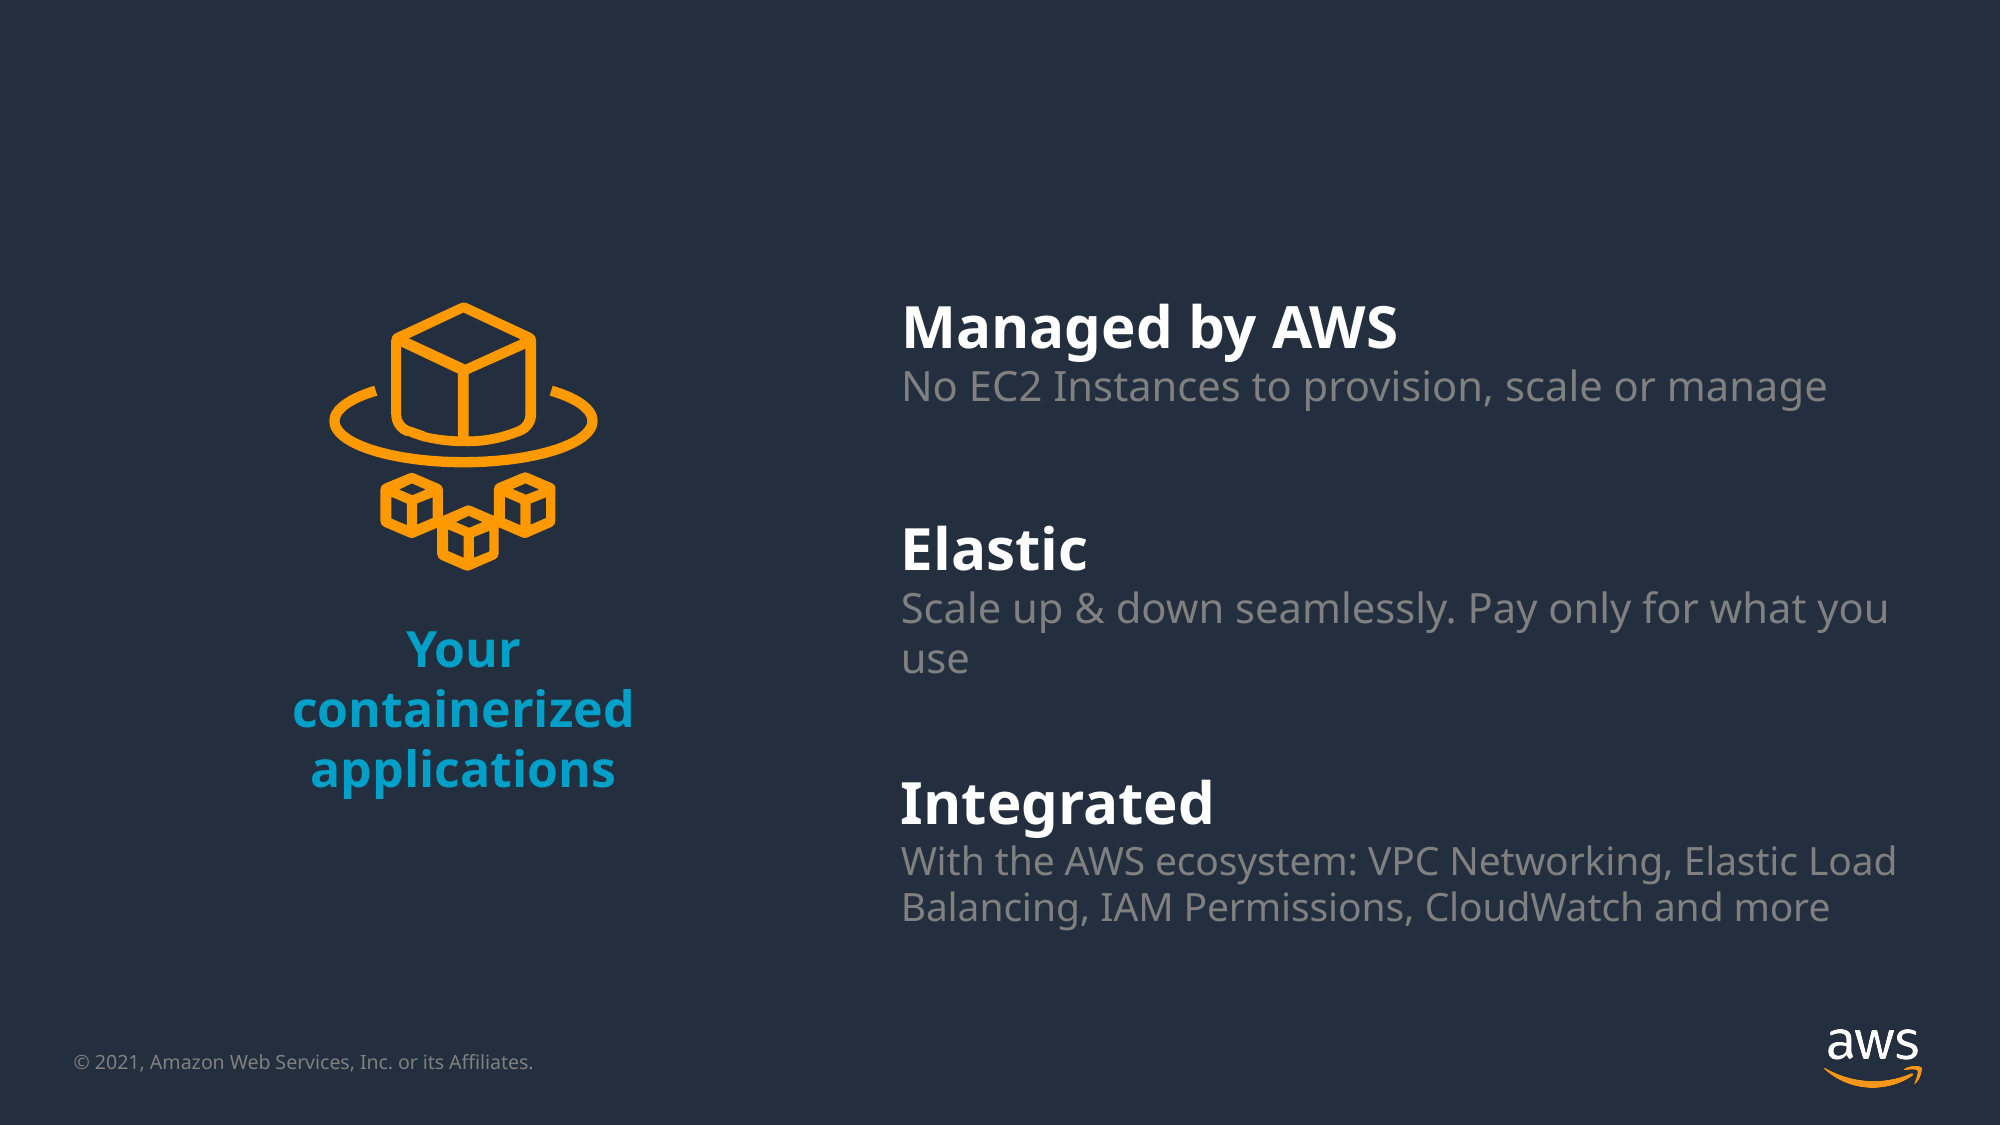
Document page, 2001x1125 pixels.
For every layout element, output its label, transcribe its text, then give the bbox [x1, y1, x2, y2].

text_box Managed by AWS No EC2 Instances to provision, scale or manage [886, 282, 1888, 418]
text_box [329, 302, 599, 571]
text_box Your containerized applications [226, 610, 701, 805]
text_box Elastic Scale up & down seamlessly. Pay only for what you use [886, 504, 1947, 690]
text_box Integrated With the AWS ecosystem: VPC Networking, Elastic Load Balancing, IAM Permissions, CloudWatch and more [886, 759, 1947, 938]
picture [1824, 1029, 1922, 1088]
